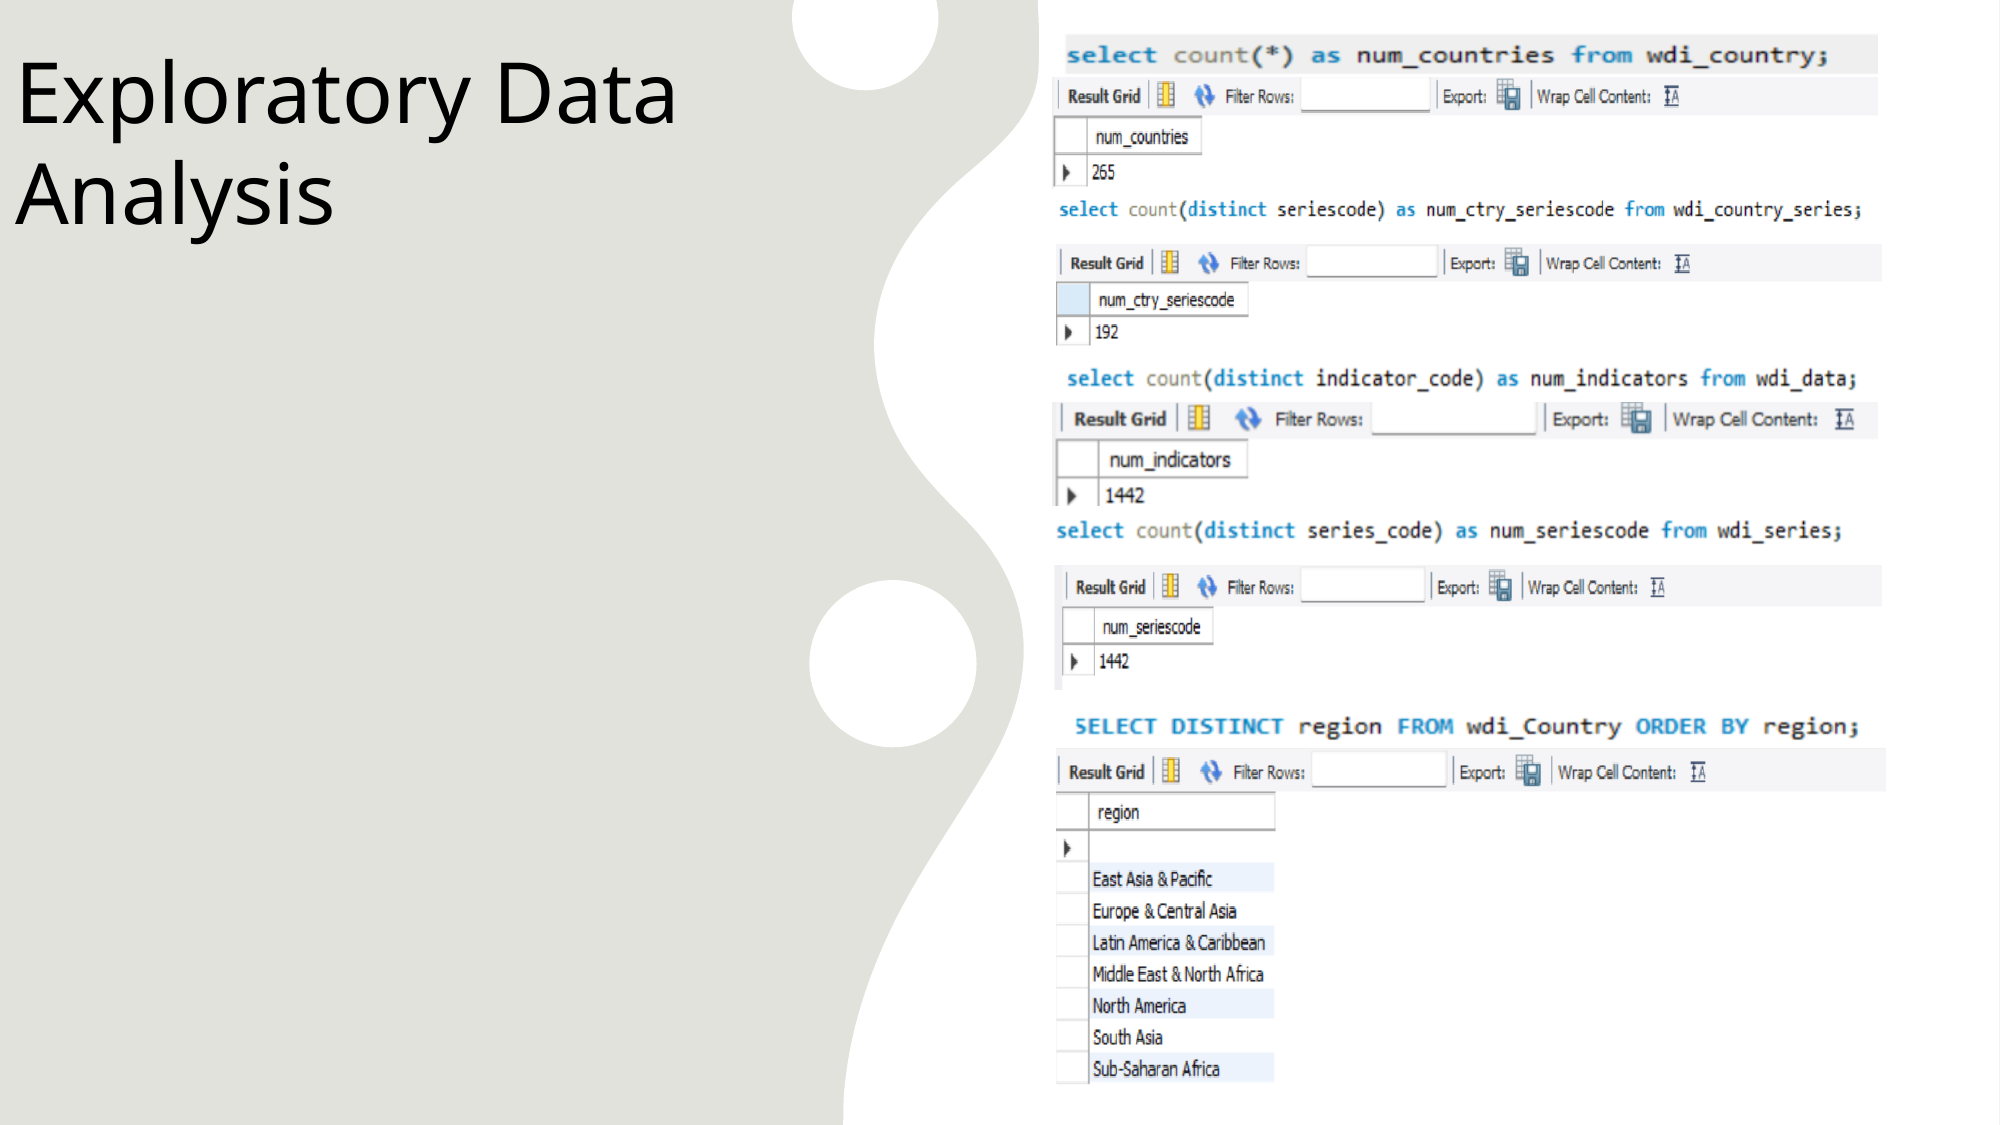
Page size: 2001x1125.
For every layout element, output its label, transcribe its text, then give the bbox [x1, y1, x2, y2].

text_box [0, 0, 1038, 1125]
text_box [791, 0, 940, 92]
picture [1056, 699, 1886, 1093]
picture [1052, 77, 1882, 506]
picture [1052, 508, 1882, 690]
text_box [808, 579, 978, 749]
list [1052, 11, 1878, 77]
text_box [842, 0, 2000, 1125]
title Exploratory Data Analysis [0, 32, 799, 250]
